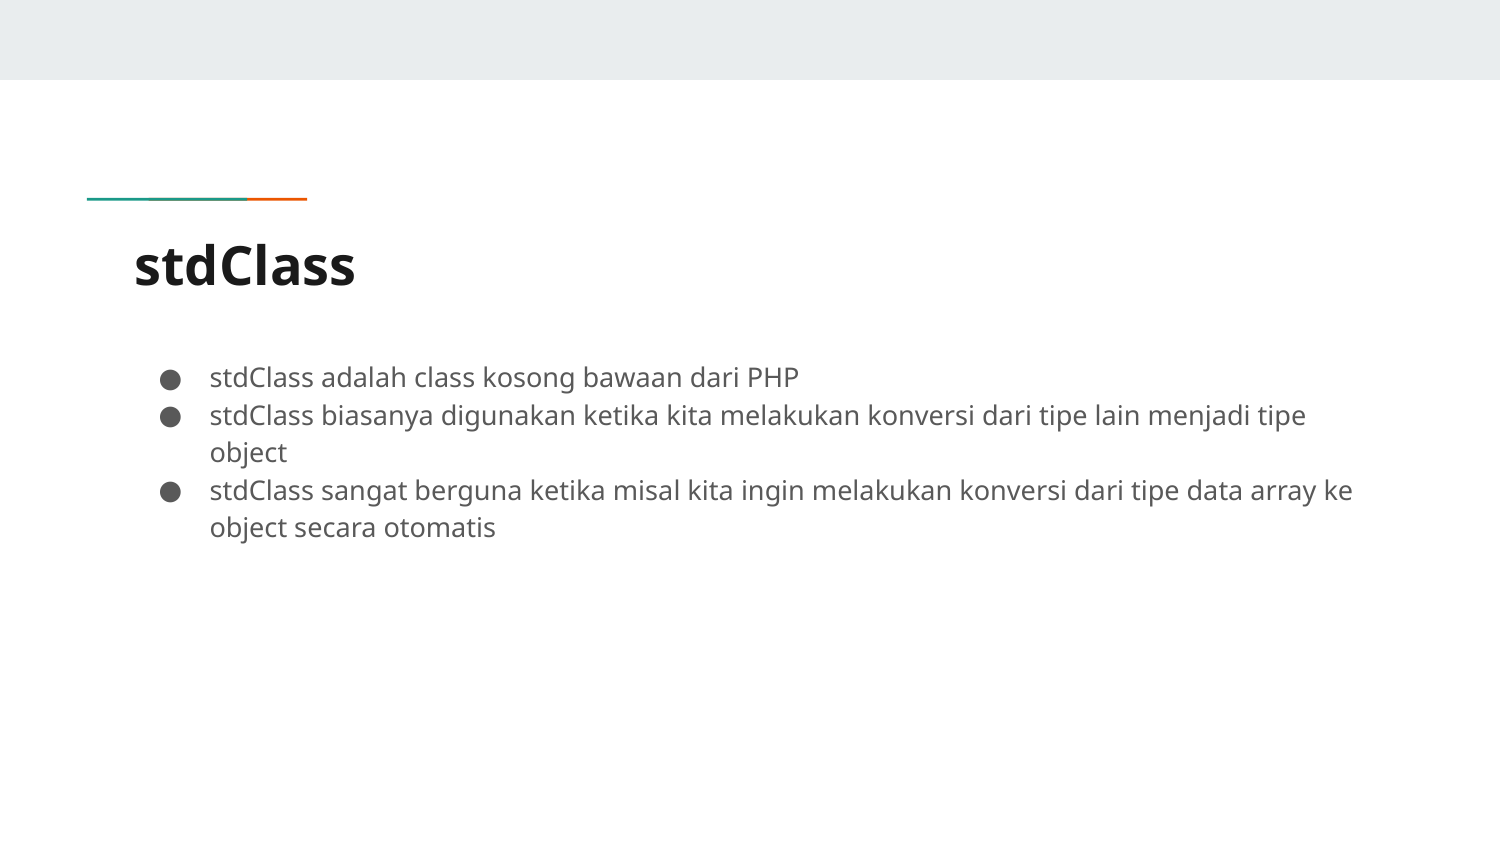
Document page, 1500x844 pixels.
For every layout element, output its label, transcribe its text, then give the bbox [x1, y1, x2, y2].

title stdClass [119, 216, 1381, 305]
list stdClass adalah class kosong bawaan dari PHP stdClass biasanya digunakan ketika kita melakukan konversi dari tipe lain menjadi tipe object stdClass sangat berguna ketika misal kita ingin melakukan konversi dari tipe data array ke object secara otomatis [119, 341, 1381, 712]
